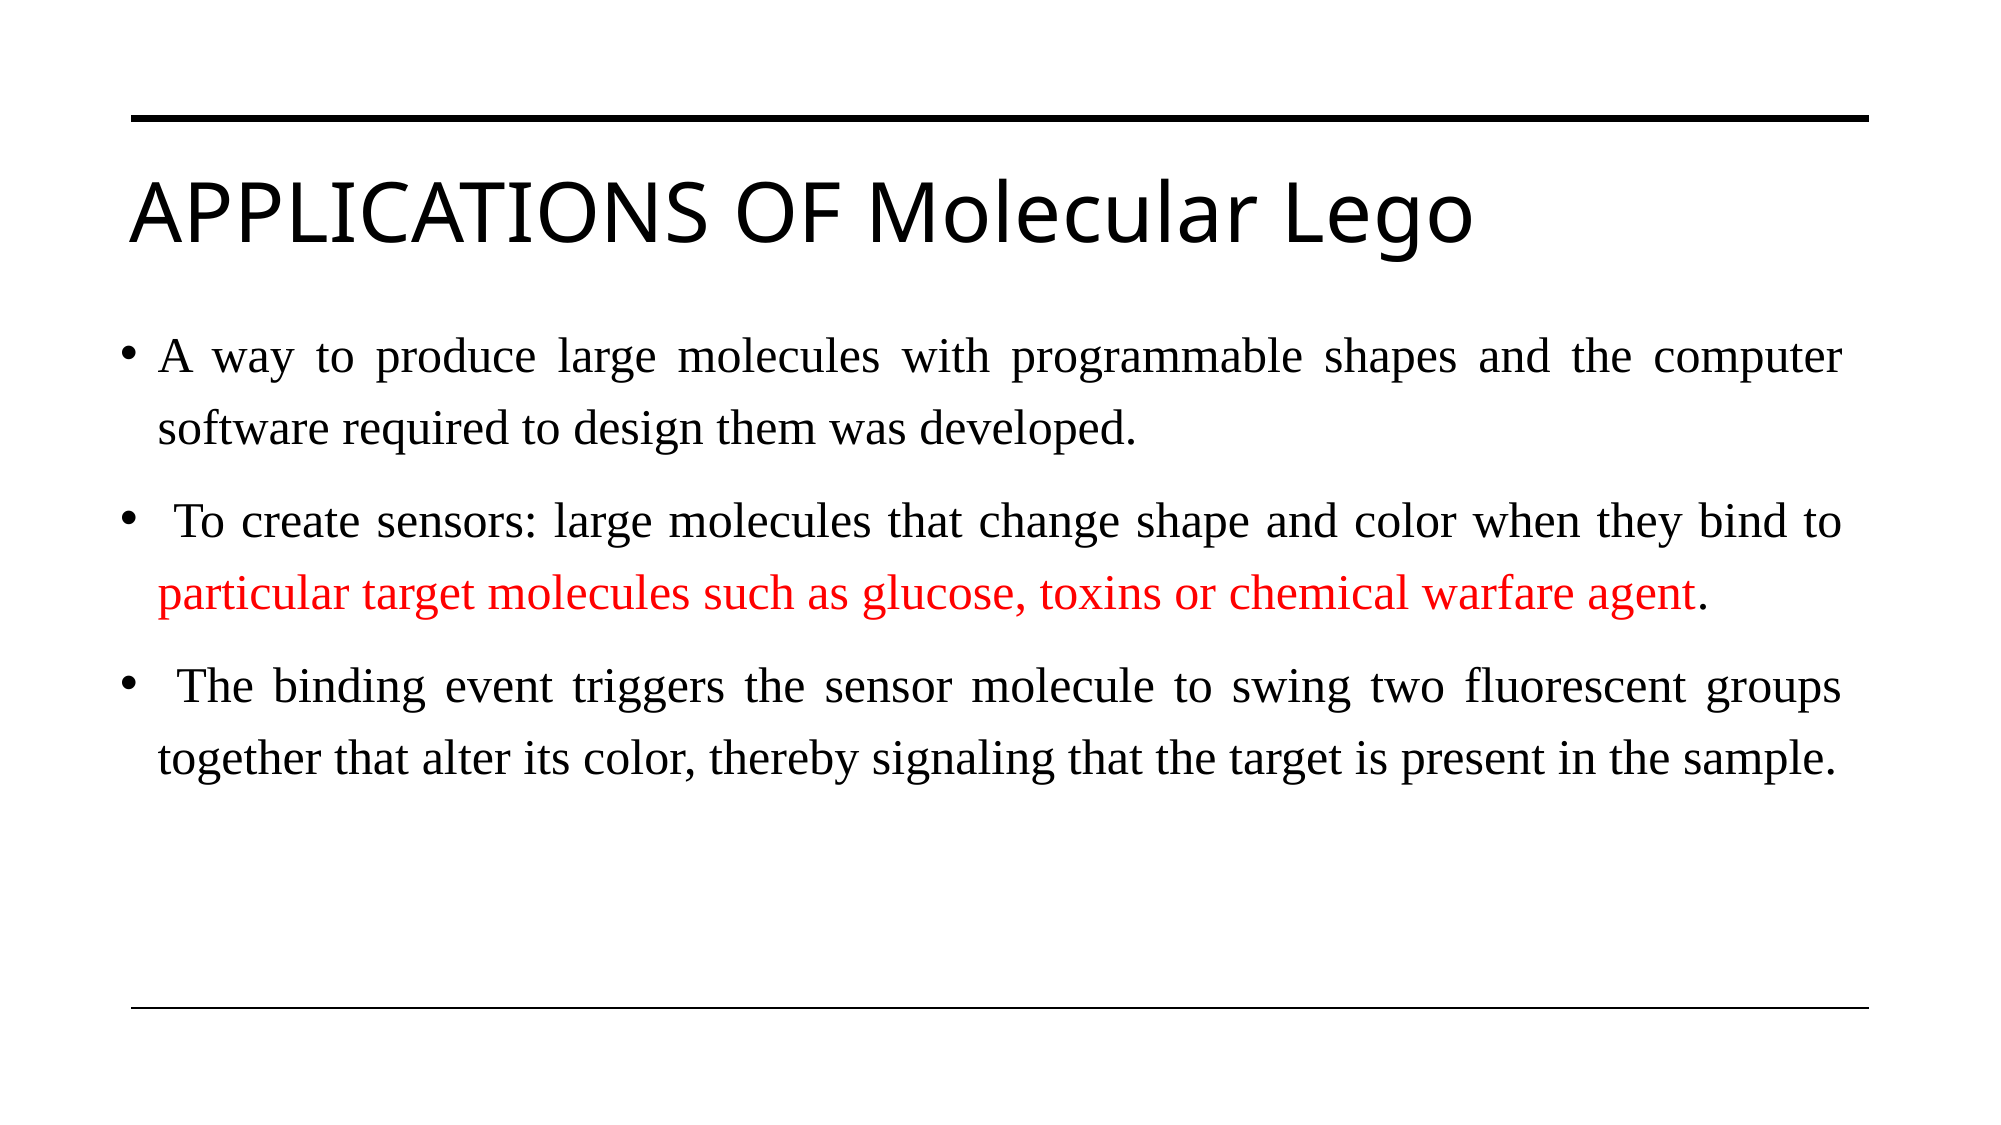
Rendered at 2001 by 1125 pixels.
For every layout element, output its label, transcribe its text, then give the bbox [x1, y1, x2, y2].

title Applications of Molecular Lego [114, 151, 1869, 377]
list A way to produce large molecules with programmable shapes and the computer software required to design them was developed. To create sensors: large molecules that change shape and color when they bind to particular target molecules such as glucose, toxins or chemical warfare agent. The binding event triggers the sensor molecule to swing two fluorescent groups together that alter its color, thereby signaling that the target is present in the sample. [104, 303, 1859, 1125]
